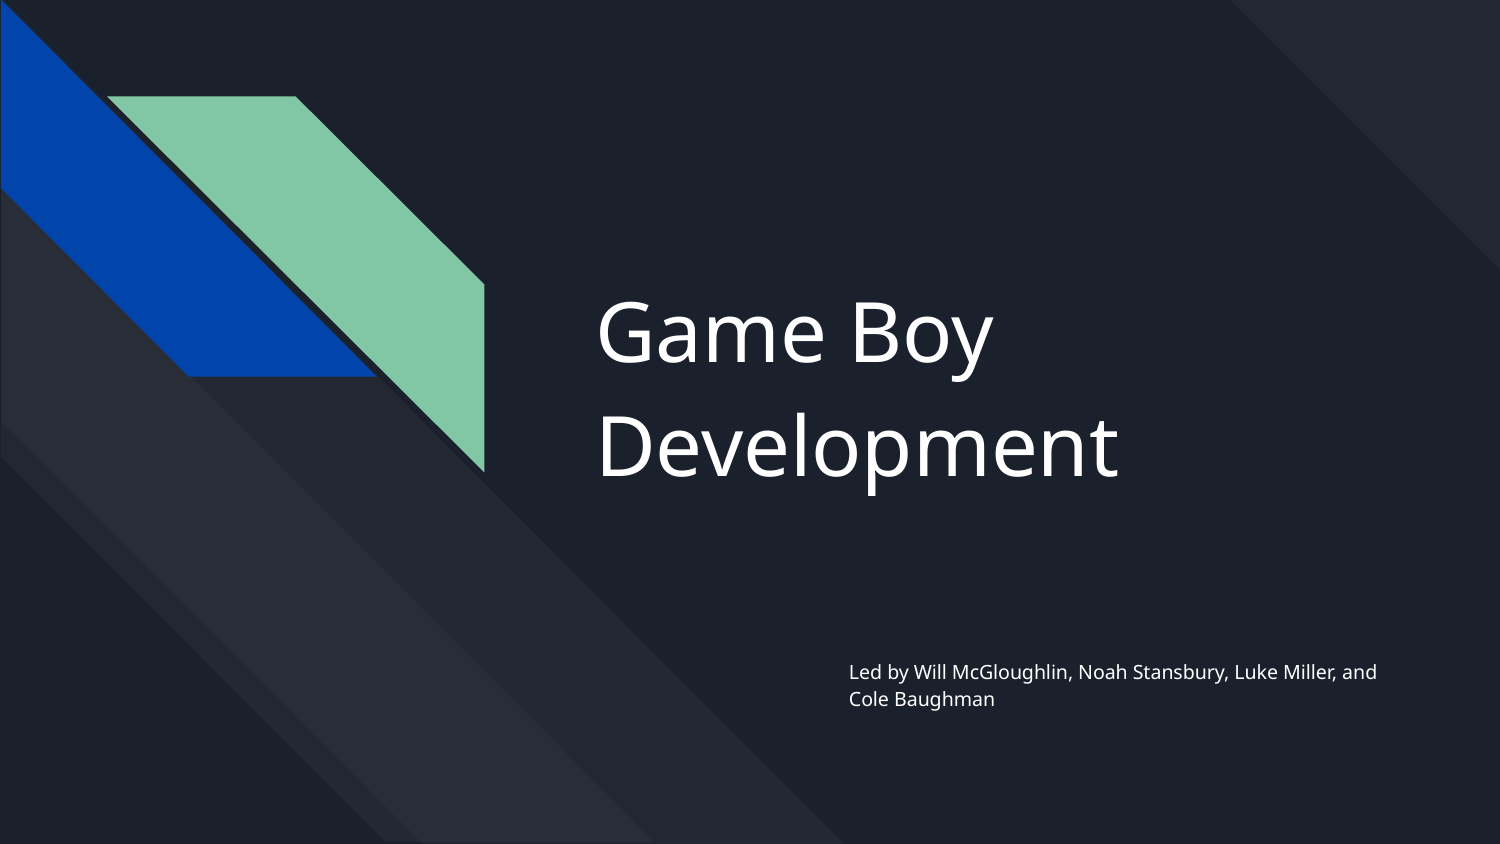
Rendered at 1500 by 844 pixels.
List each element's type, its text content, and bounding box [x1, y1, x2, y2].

title Game Boy Development [580, 258, 1404, 518]
subtitle Led by Will McGloughlin, Noah Stansbury, Luke Miller, and Cole Baughman [833, 643, 1404, 727]
